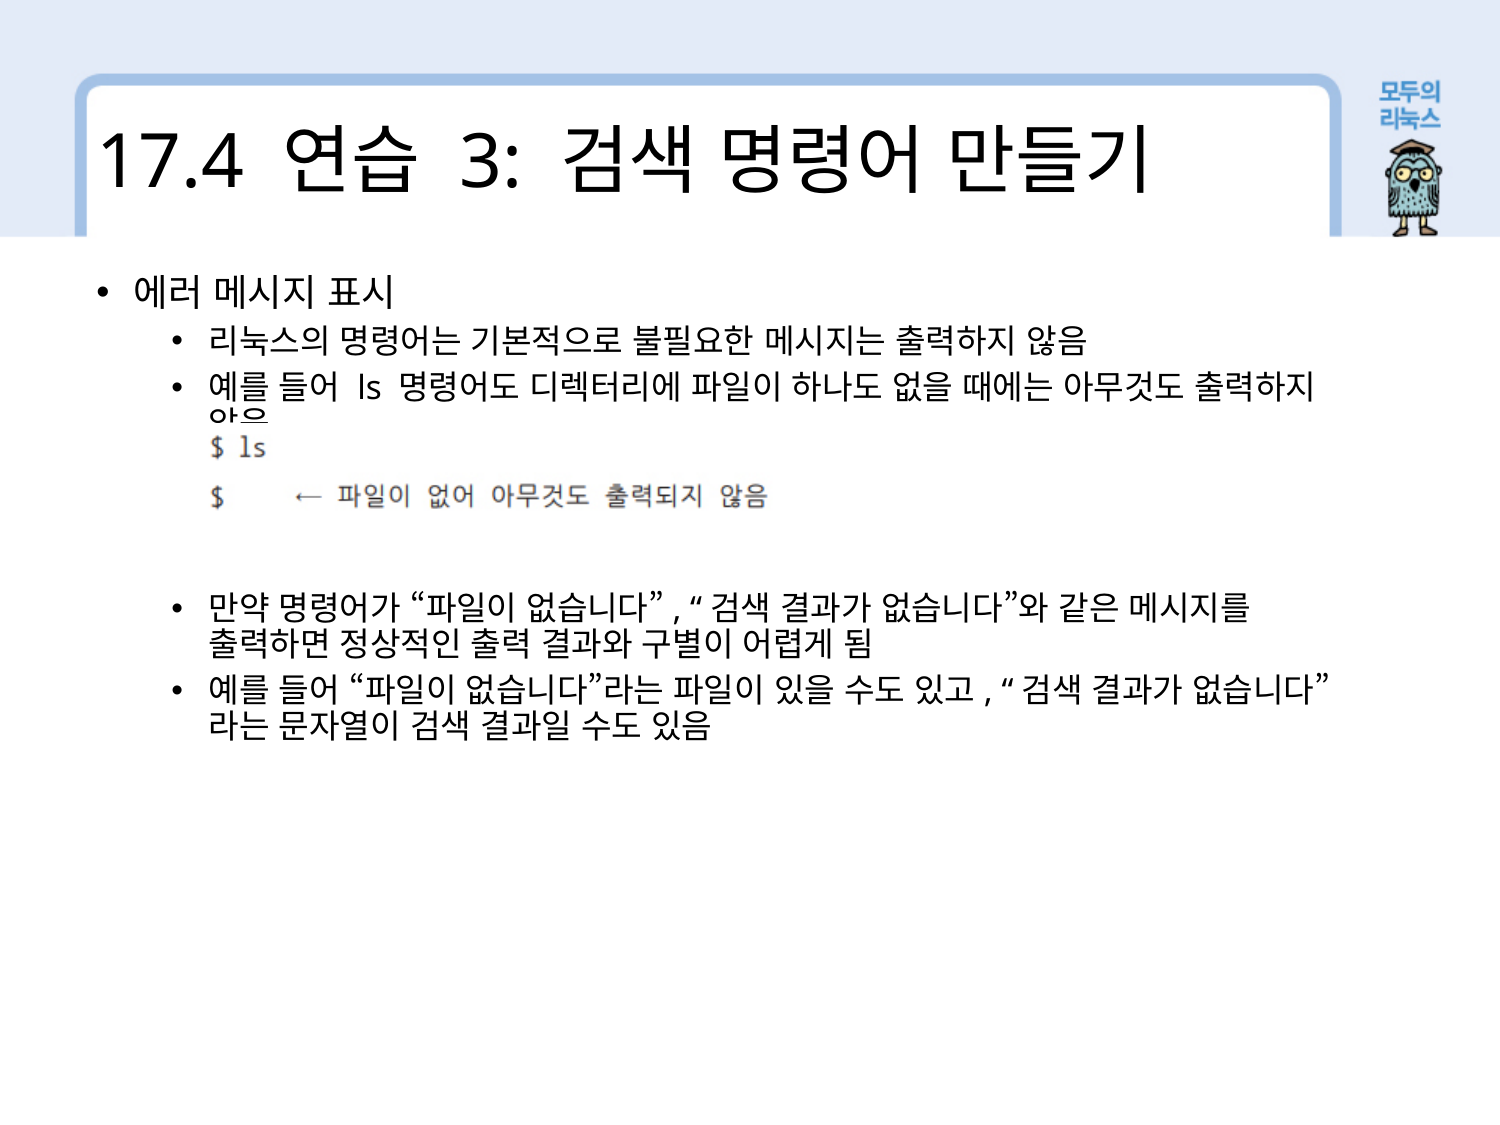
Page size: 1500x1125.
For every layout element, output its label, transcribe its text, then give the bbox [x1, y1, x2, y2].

text_box 17.4 연습 3: 검색 명령어 만들기 [81, 115, 1335, 221]
picture [0, 0, 1500, 1125]
text_box 에러 메시지 표시 리눅스의 명령어는 기본적으로 불필요한 메시지는 출력하지 않음 예를 들어 ls 명령어도 디렉터리에 파일이 하나도 없을 때에는 아무것도 출력하지 않음 만약 명령어가 “파일이 없습니다”, “검색 결과가 없습니다”와 같은 메시지를 출력하면 정상적인 출력 결과와 구별이 어렵게 됨 예를 들어 “파일이 없습니다”라는 파일이 있을 수도 있고, “검색 결과가 없습니다”라는 문자열이 검색 결과일 수도 있음 [81, 266, 1372, 1024]
